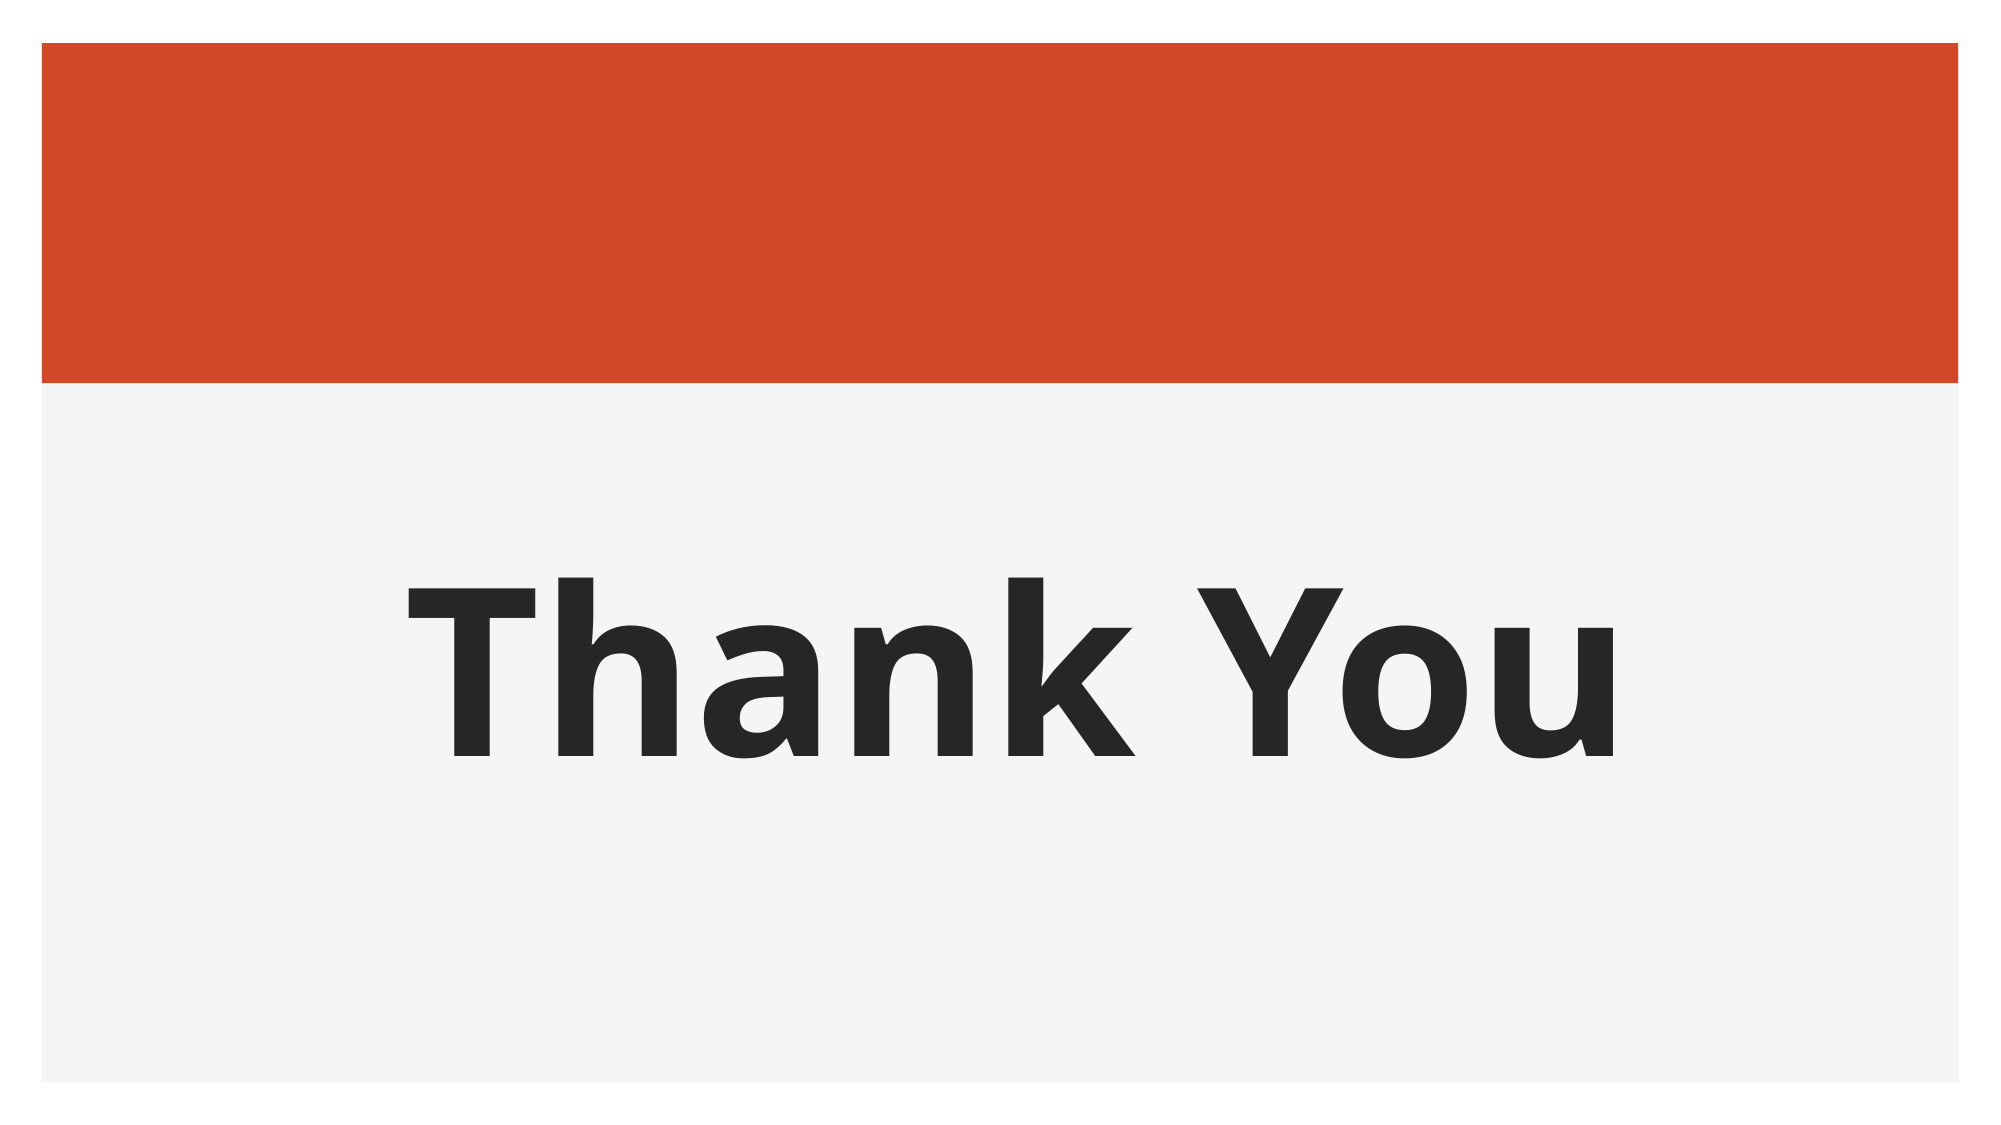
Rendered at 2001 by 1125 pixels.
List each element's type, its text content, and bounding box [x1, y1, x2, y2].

text_box Thank You [24, 546, 2000, 816]
